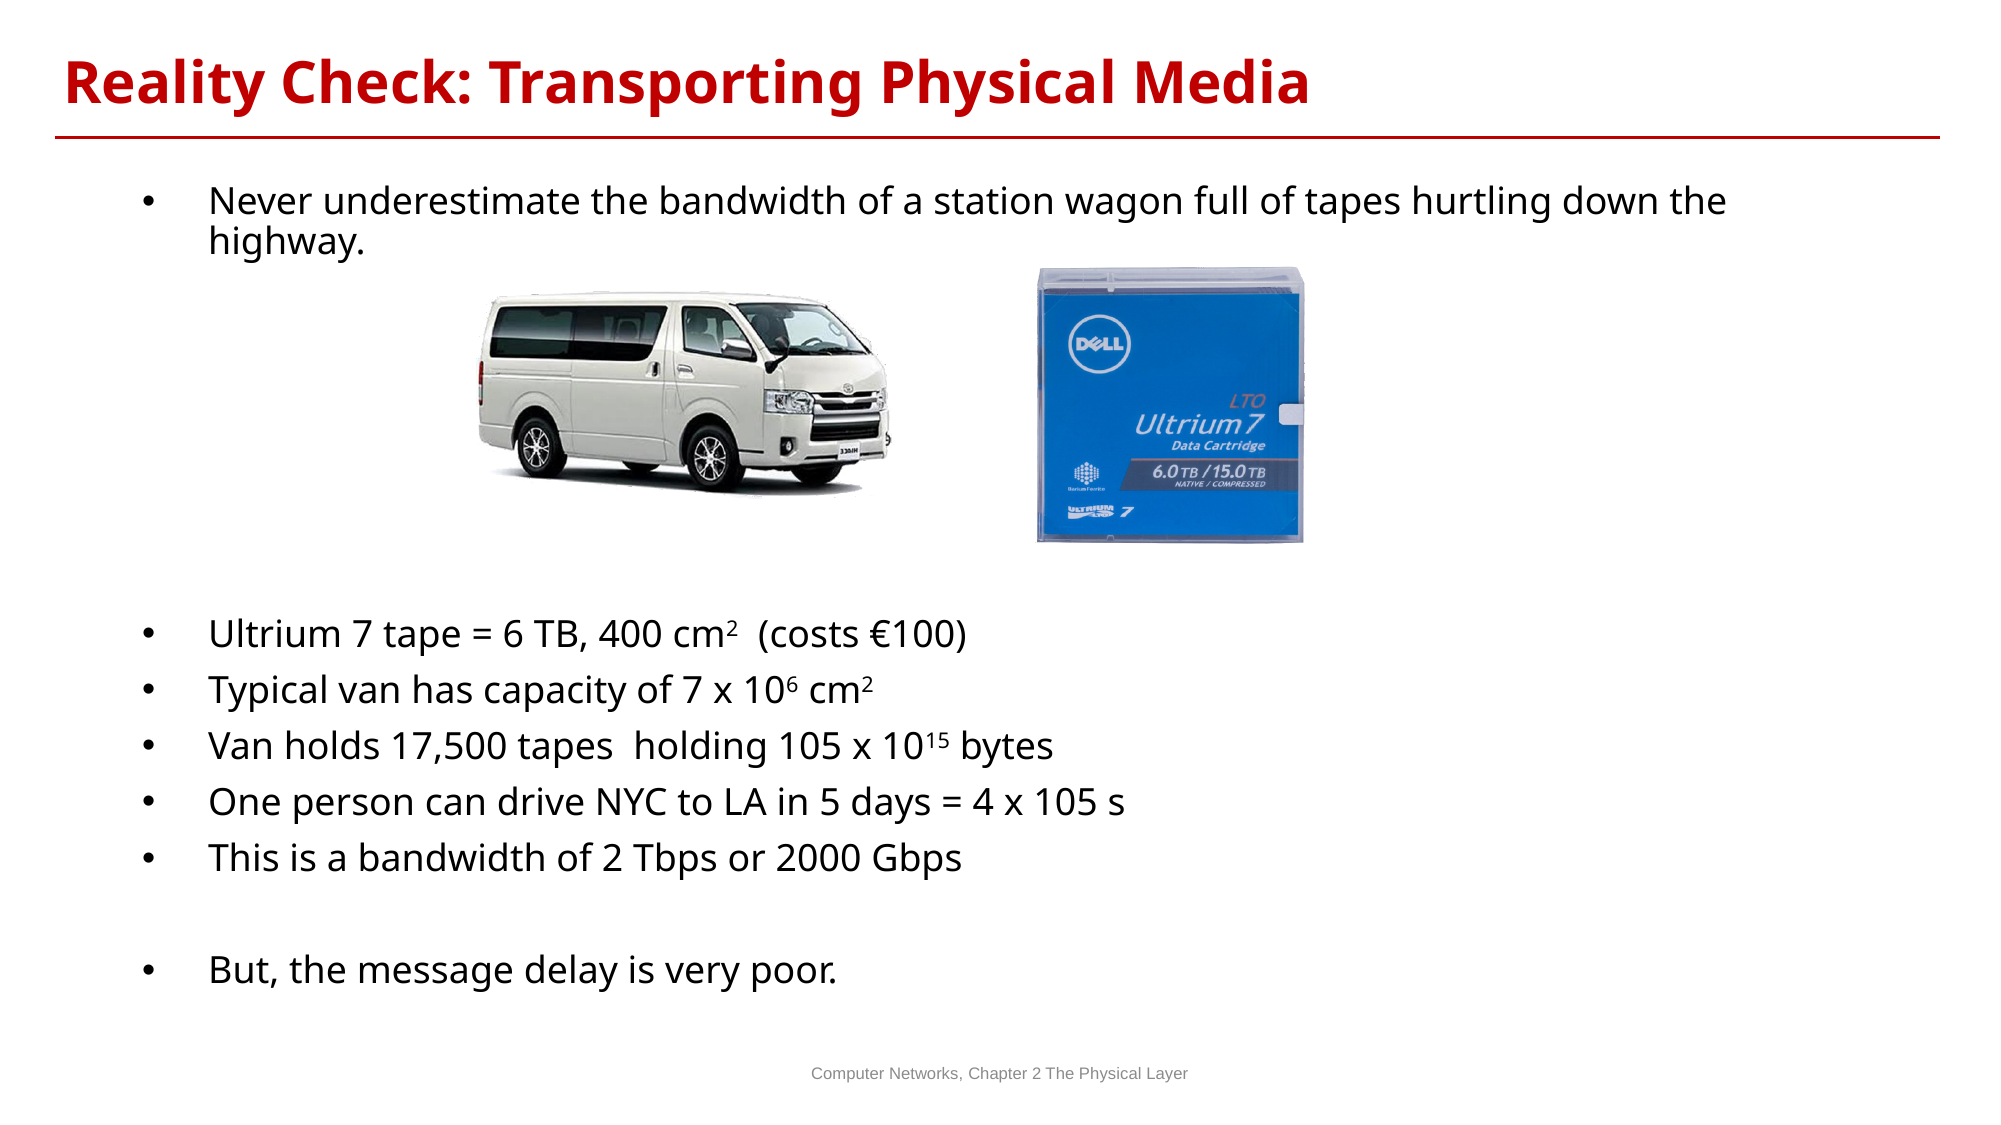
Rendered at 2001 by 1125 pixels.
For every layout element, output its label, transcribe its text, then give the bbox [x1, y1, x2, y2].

picture [423, 264, 1317, 548]
text_box Reality Check: Transporting Physical Media [48, 46, 1883, 125]
list Never underestimate the bandwidth of a station wagon full of tapes hurtling down the highway. Ultrium 7 tape = 6 TB, 400 cm2 (costs €100) Typical van has capacity of 7 x 106 cm2 Van holds 17,500 tapes holding 105 x 1015 bytes One person can drive NYC to LA in 5 days = 4 x 105 s This is a bandwidth of 2 Tbps or 2000 Gbps But, the message delay is very poor. [93, 174, 1838, 1005]
footer Computer Networks, Chapter 2 The Physical Layer [662, 1042, 1338, 1103]
